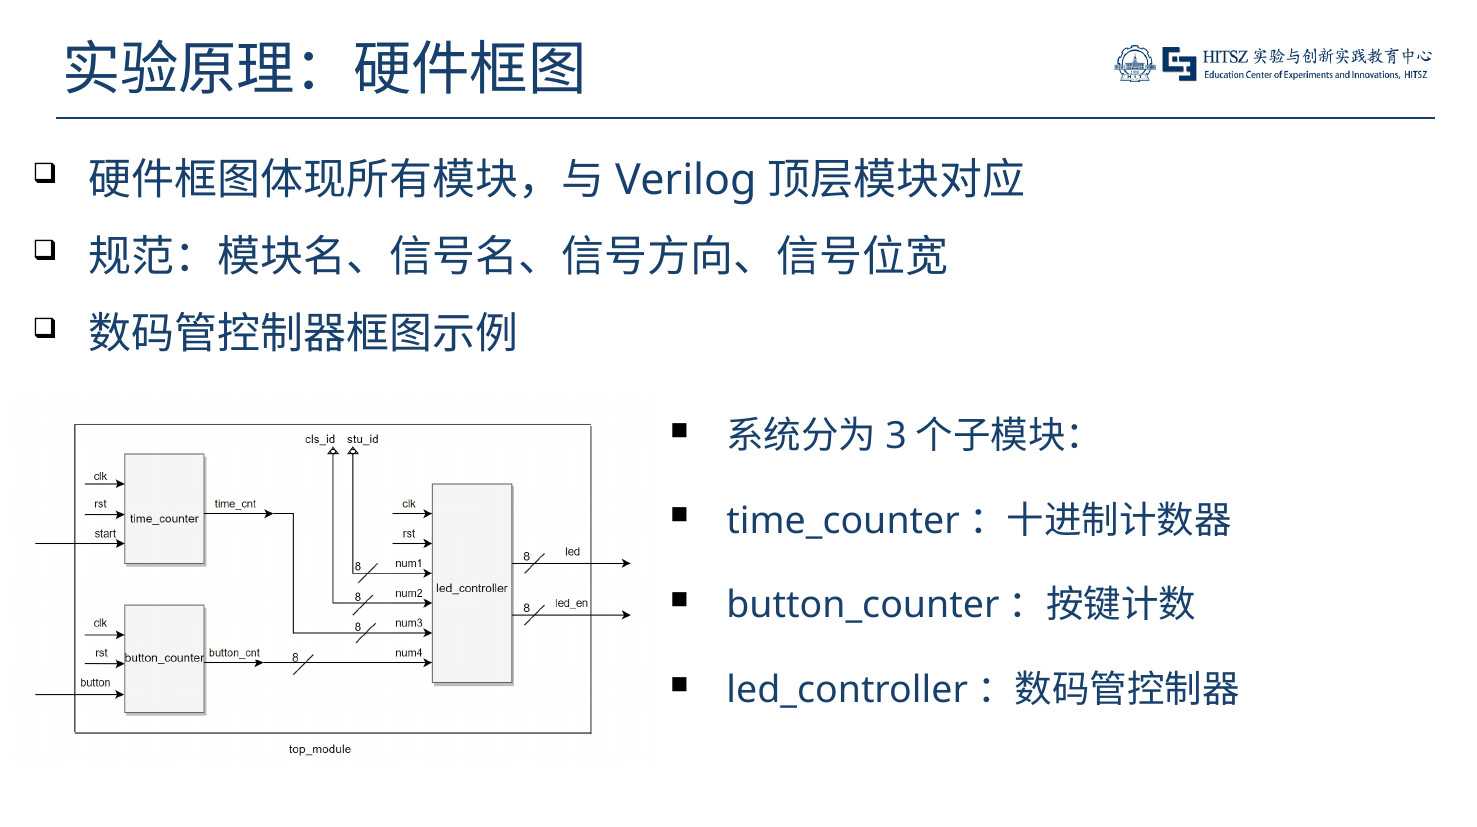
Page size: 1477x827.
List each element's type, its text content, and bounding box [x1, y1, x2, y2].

text_box 硬件框图体现所有模块，与Verilog顶层模块对应 规范：模块名、信号名、信号方向、信号位宽 数码管控制器框图示例 [17, 118, 1477, 585]
text_box 系统分为3个子模块： time_counter：十进制计数器 button_counter：按键计数 led_controller：数码管控制器 [655, 381, 1453, 718]
text_box 实验原理：硬件框图 [47, 23, 678, 109]
picture [5, 389, 651, 767]
picture [1112, 45, 1436, 82]
